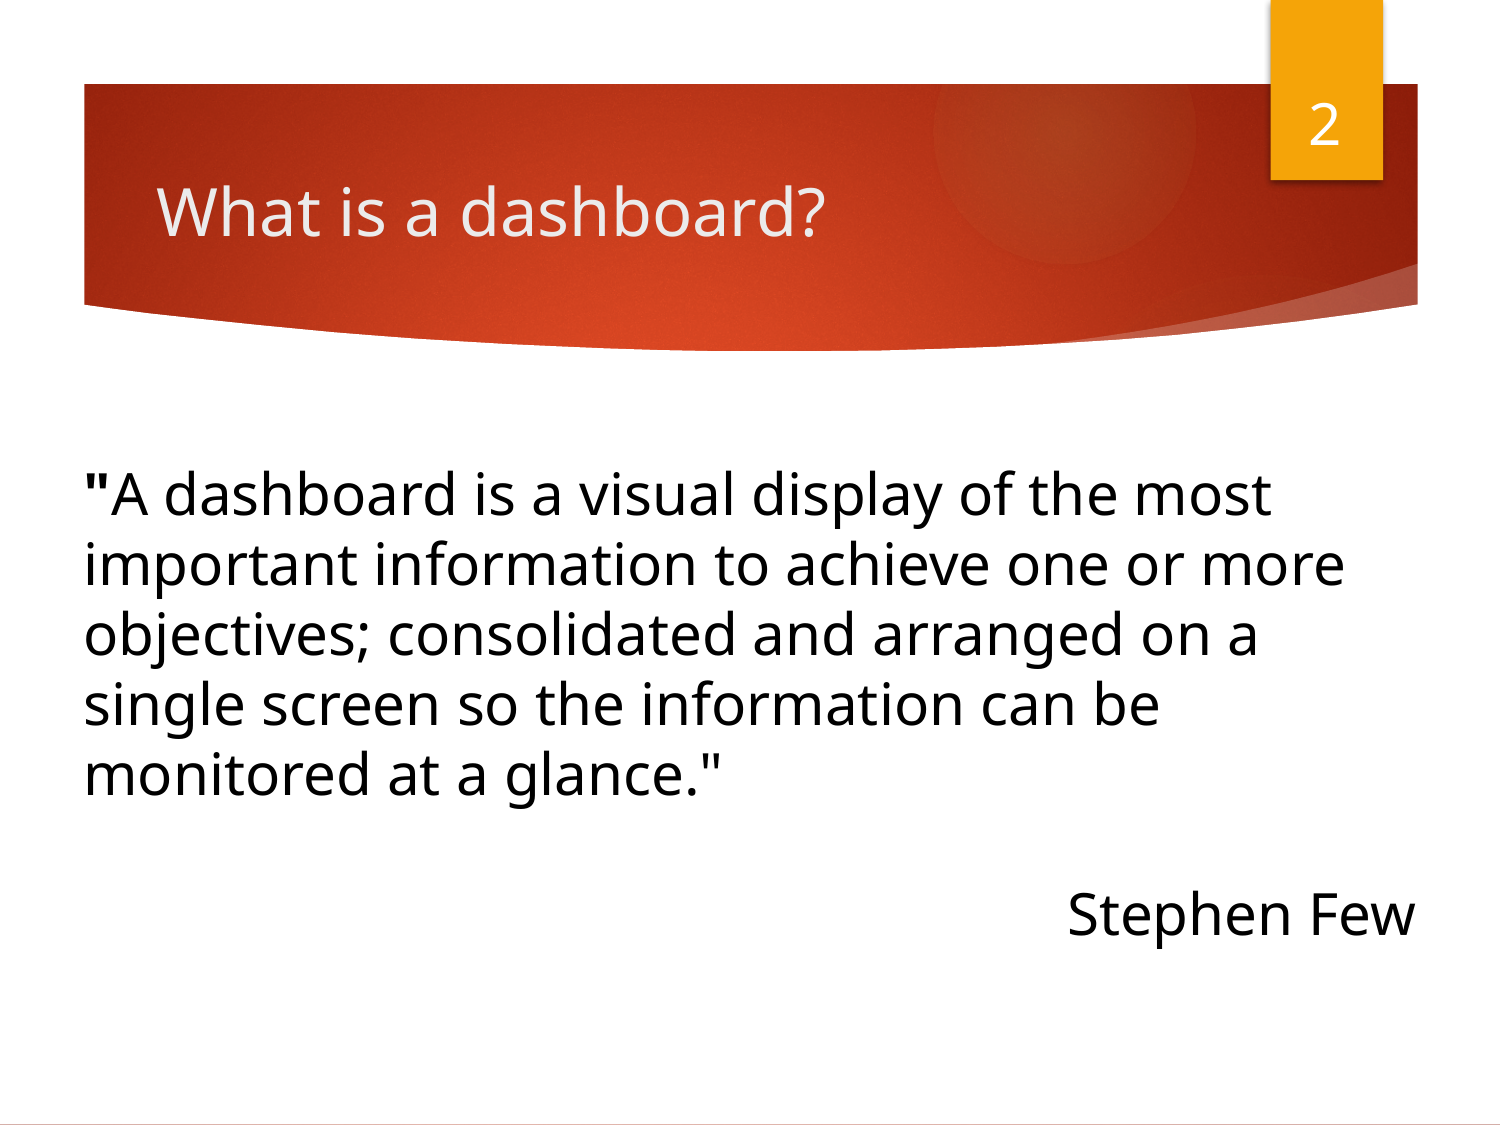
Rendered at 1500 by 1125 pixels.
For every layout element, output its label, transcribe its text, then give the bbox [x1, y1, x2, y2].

text_box "A dashboard is a visual display of the most important information to achieve one or more objectives; consolidated and arranged on a single screen so the information can be monitored at a glance." Stephen Few [68, 450, 1432, 955]
title What is a dashboard? [141, 151, 1183, 269]
slide_number 2 [1273, 48, 1378, 175]
